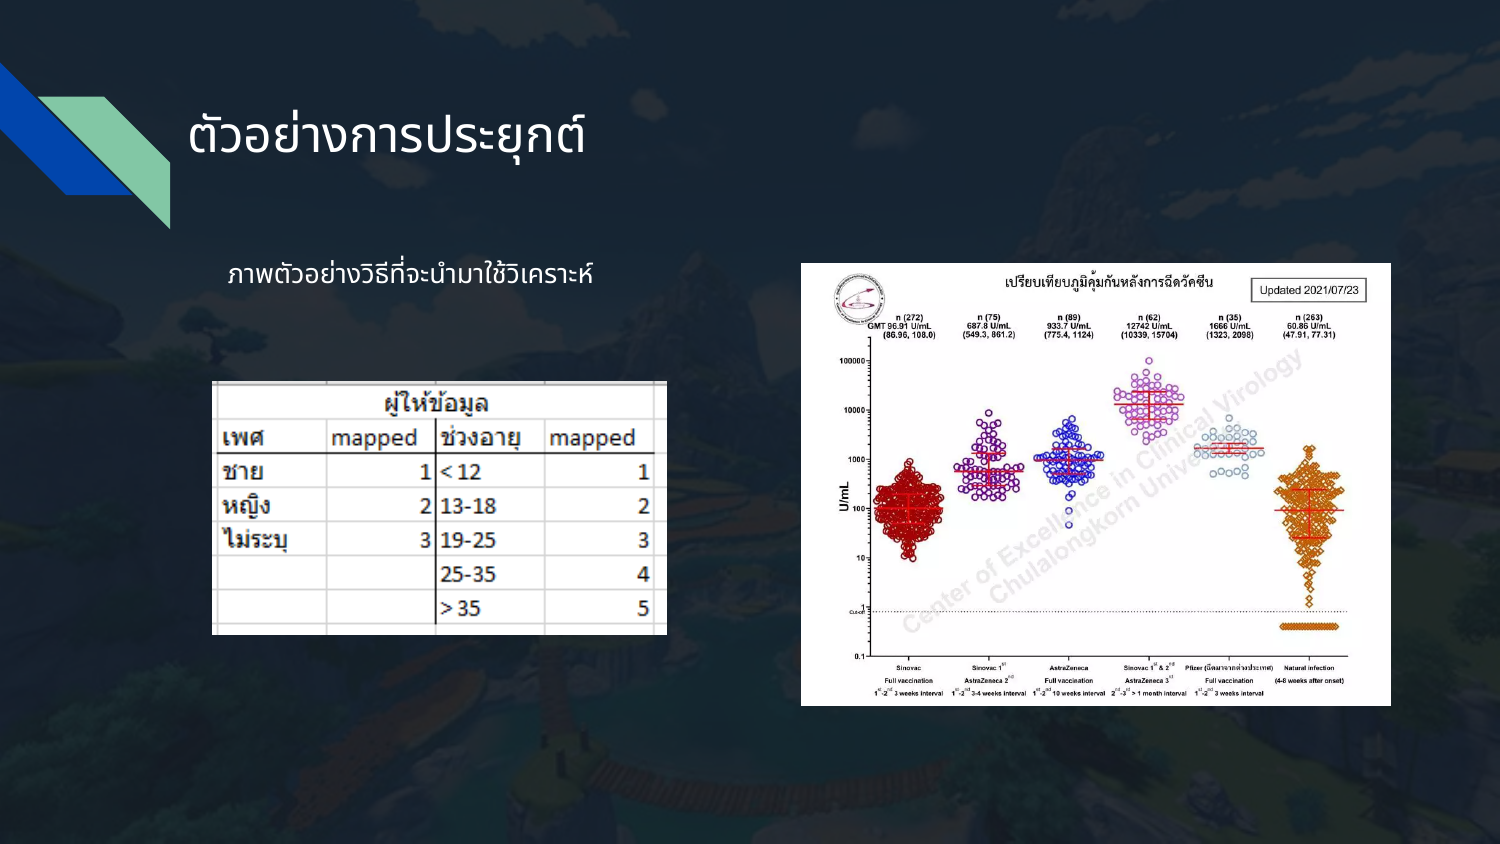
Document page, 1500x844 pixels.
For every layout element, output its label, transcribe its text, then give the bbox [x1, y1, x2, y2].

list ภาพตัวอย่างวิธีที่จะนำมาใช้วิเคราะห์ [212, 236, 1368, 635]
title ตัวอย่างการประยุกต์ [172, 87, 1328, 237]
picture [212, 381, 667, 635]
picture [801, 263, 1391, 706]
